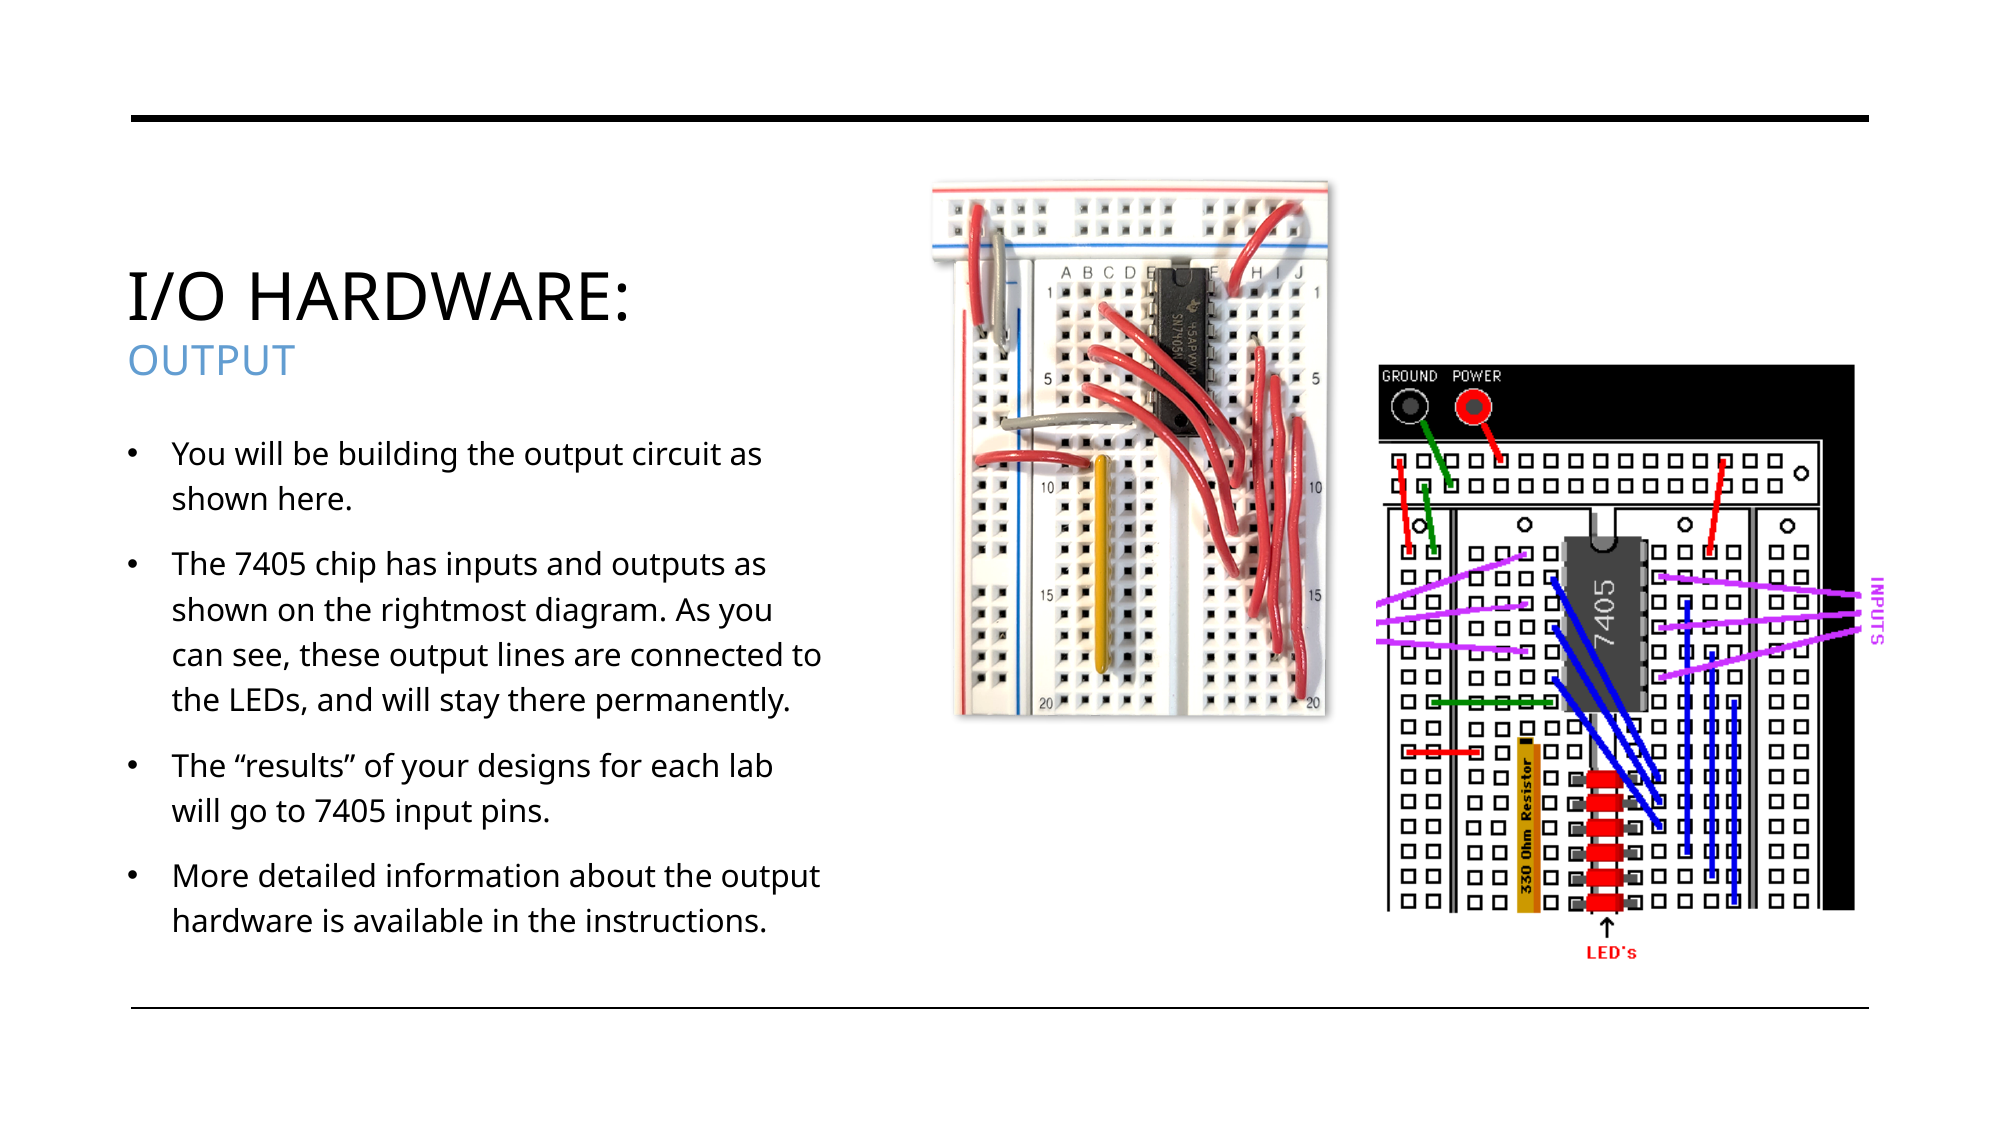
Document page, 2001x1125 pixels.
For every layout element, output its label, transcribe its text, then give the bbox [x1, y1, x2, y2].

list You will be building the output circuit as shown here. The 7405 chip has inputs and outputs as shown on the rightmost diagram. As you can see, these output lines are connected to the LEDs, and will stay there permanently. The “results” of your designs for each lab will go to 7405 input pins. More detailed information about the output hardware is available in the instructions. [112, 418, 842, 963]
picture [923, 174, 1338, 765]
title I/O Hardware: OUTput [112, 174, 786, 392]
picture [1375, 359, 1888, 963]
